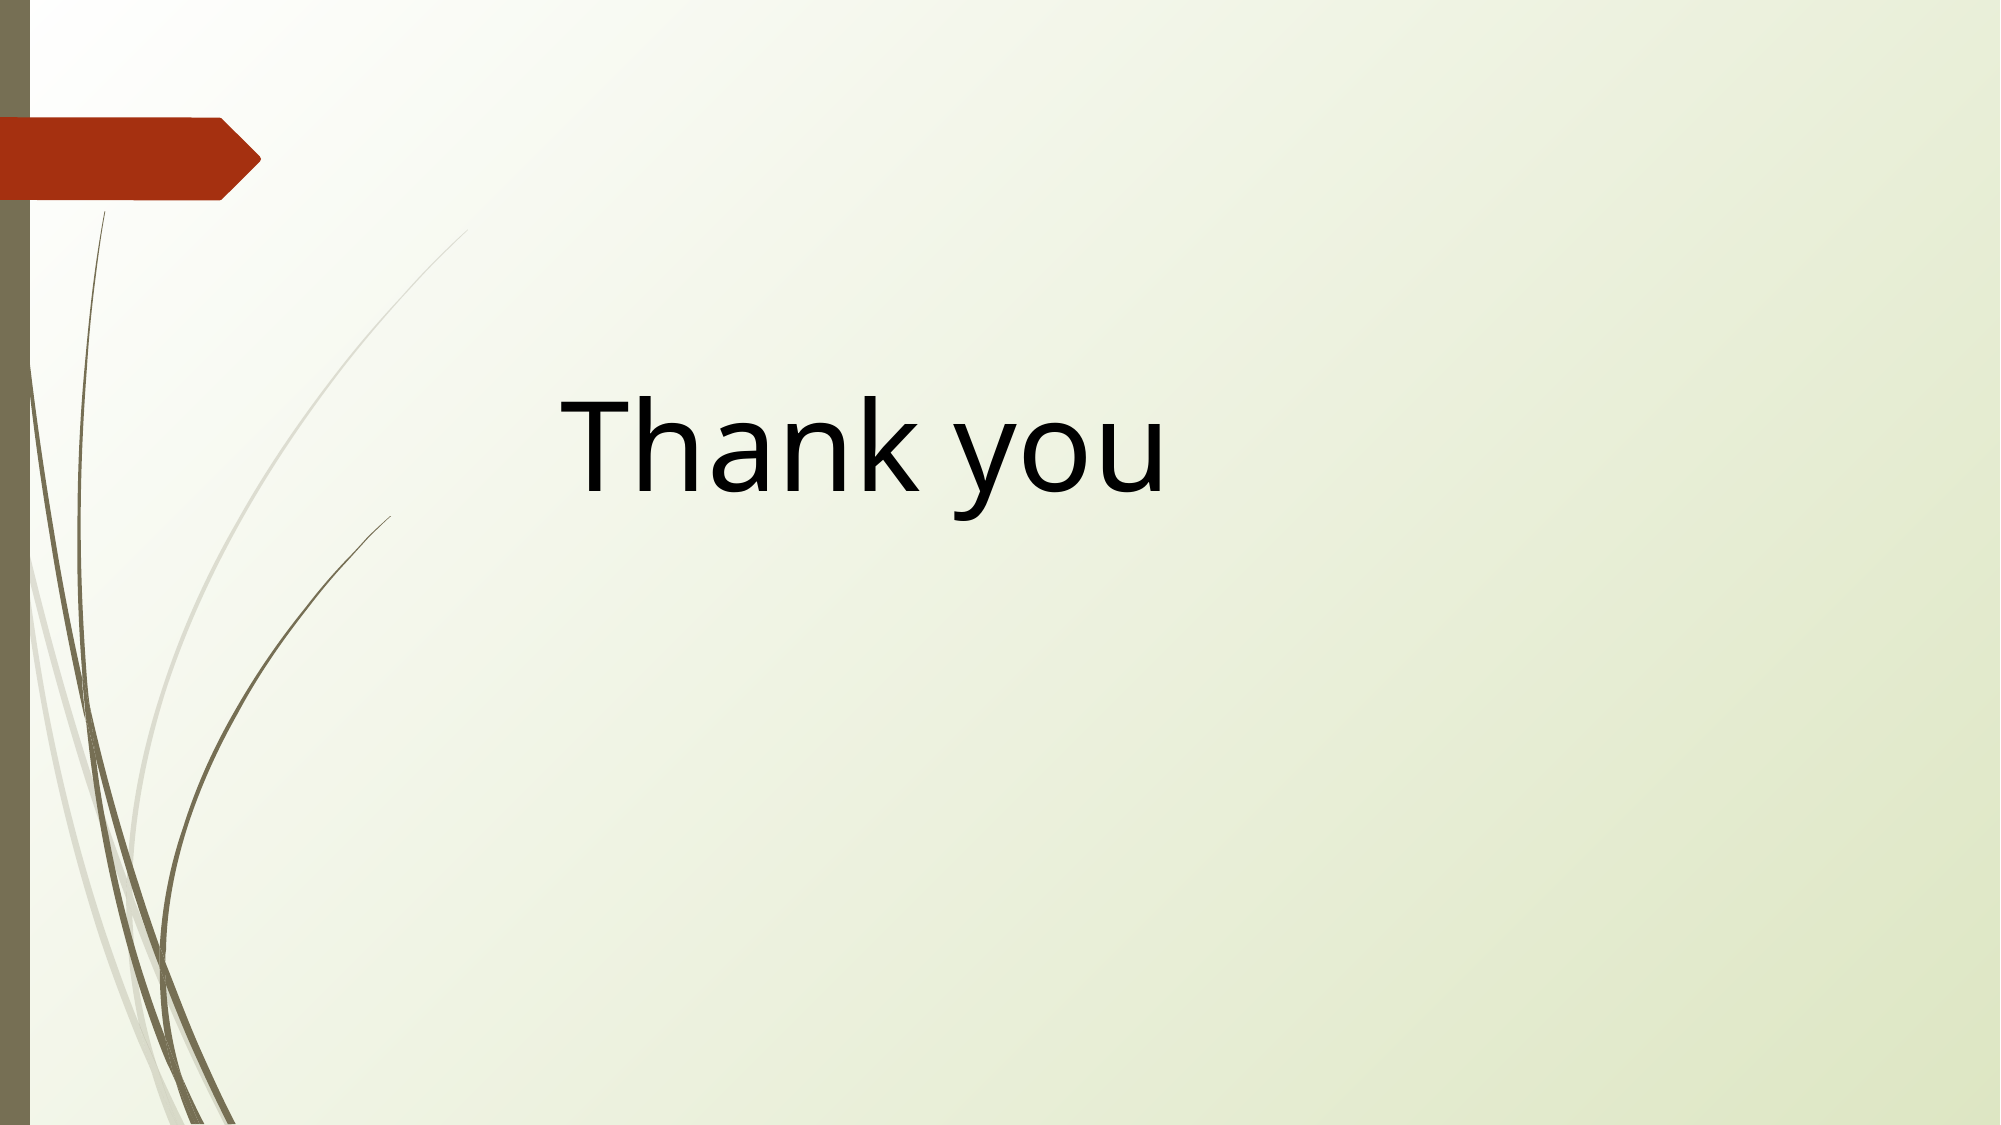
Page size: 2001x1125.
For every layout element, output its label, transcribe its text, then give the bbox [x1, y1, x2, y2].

text_box Thank you [545, 358, 1618, 524]
